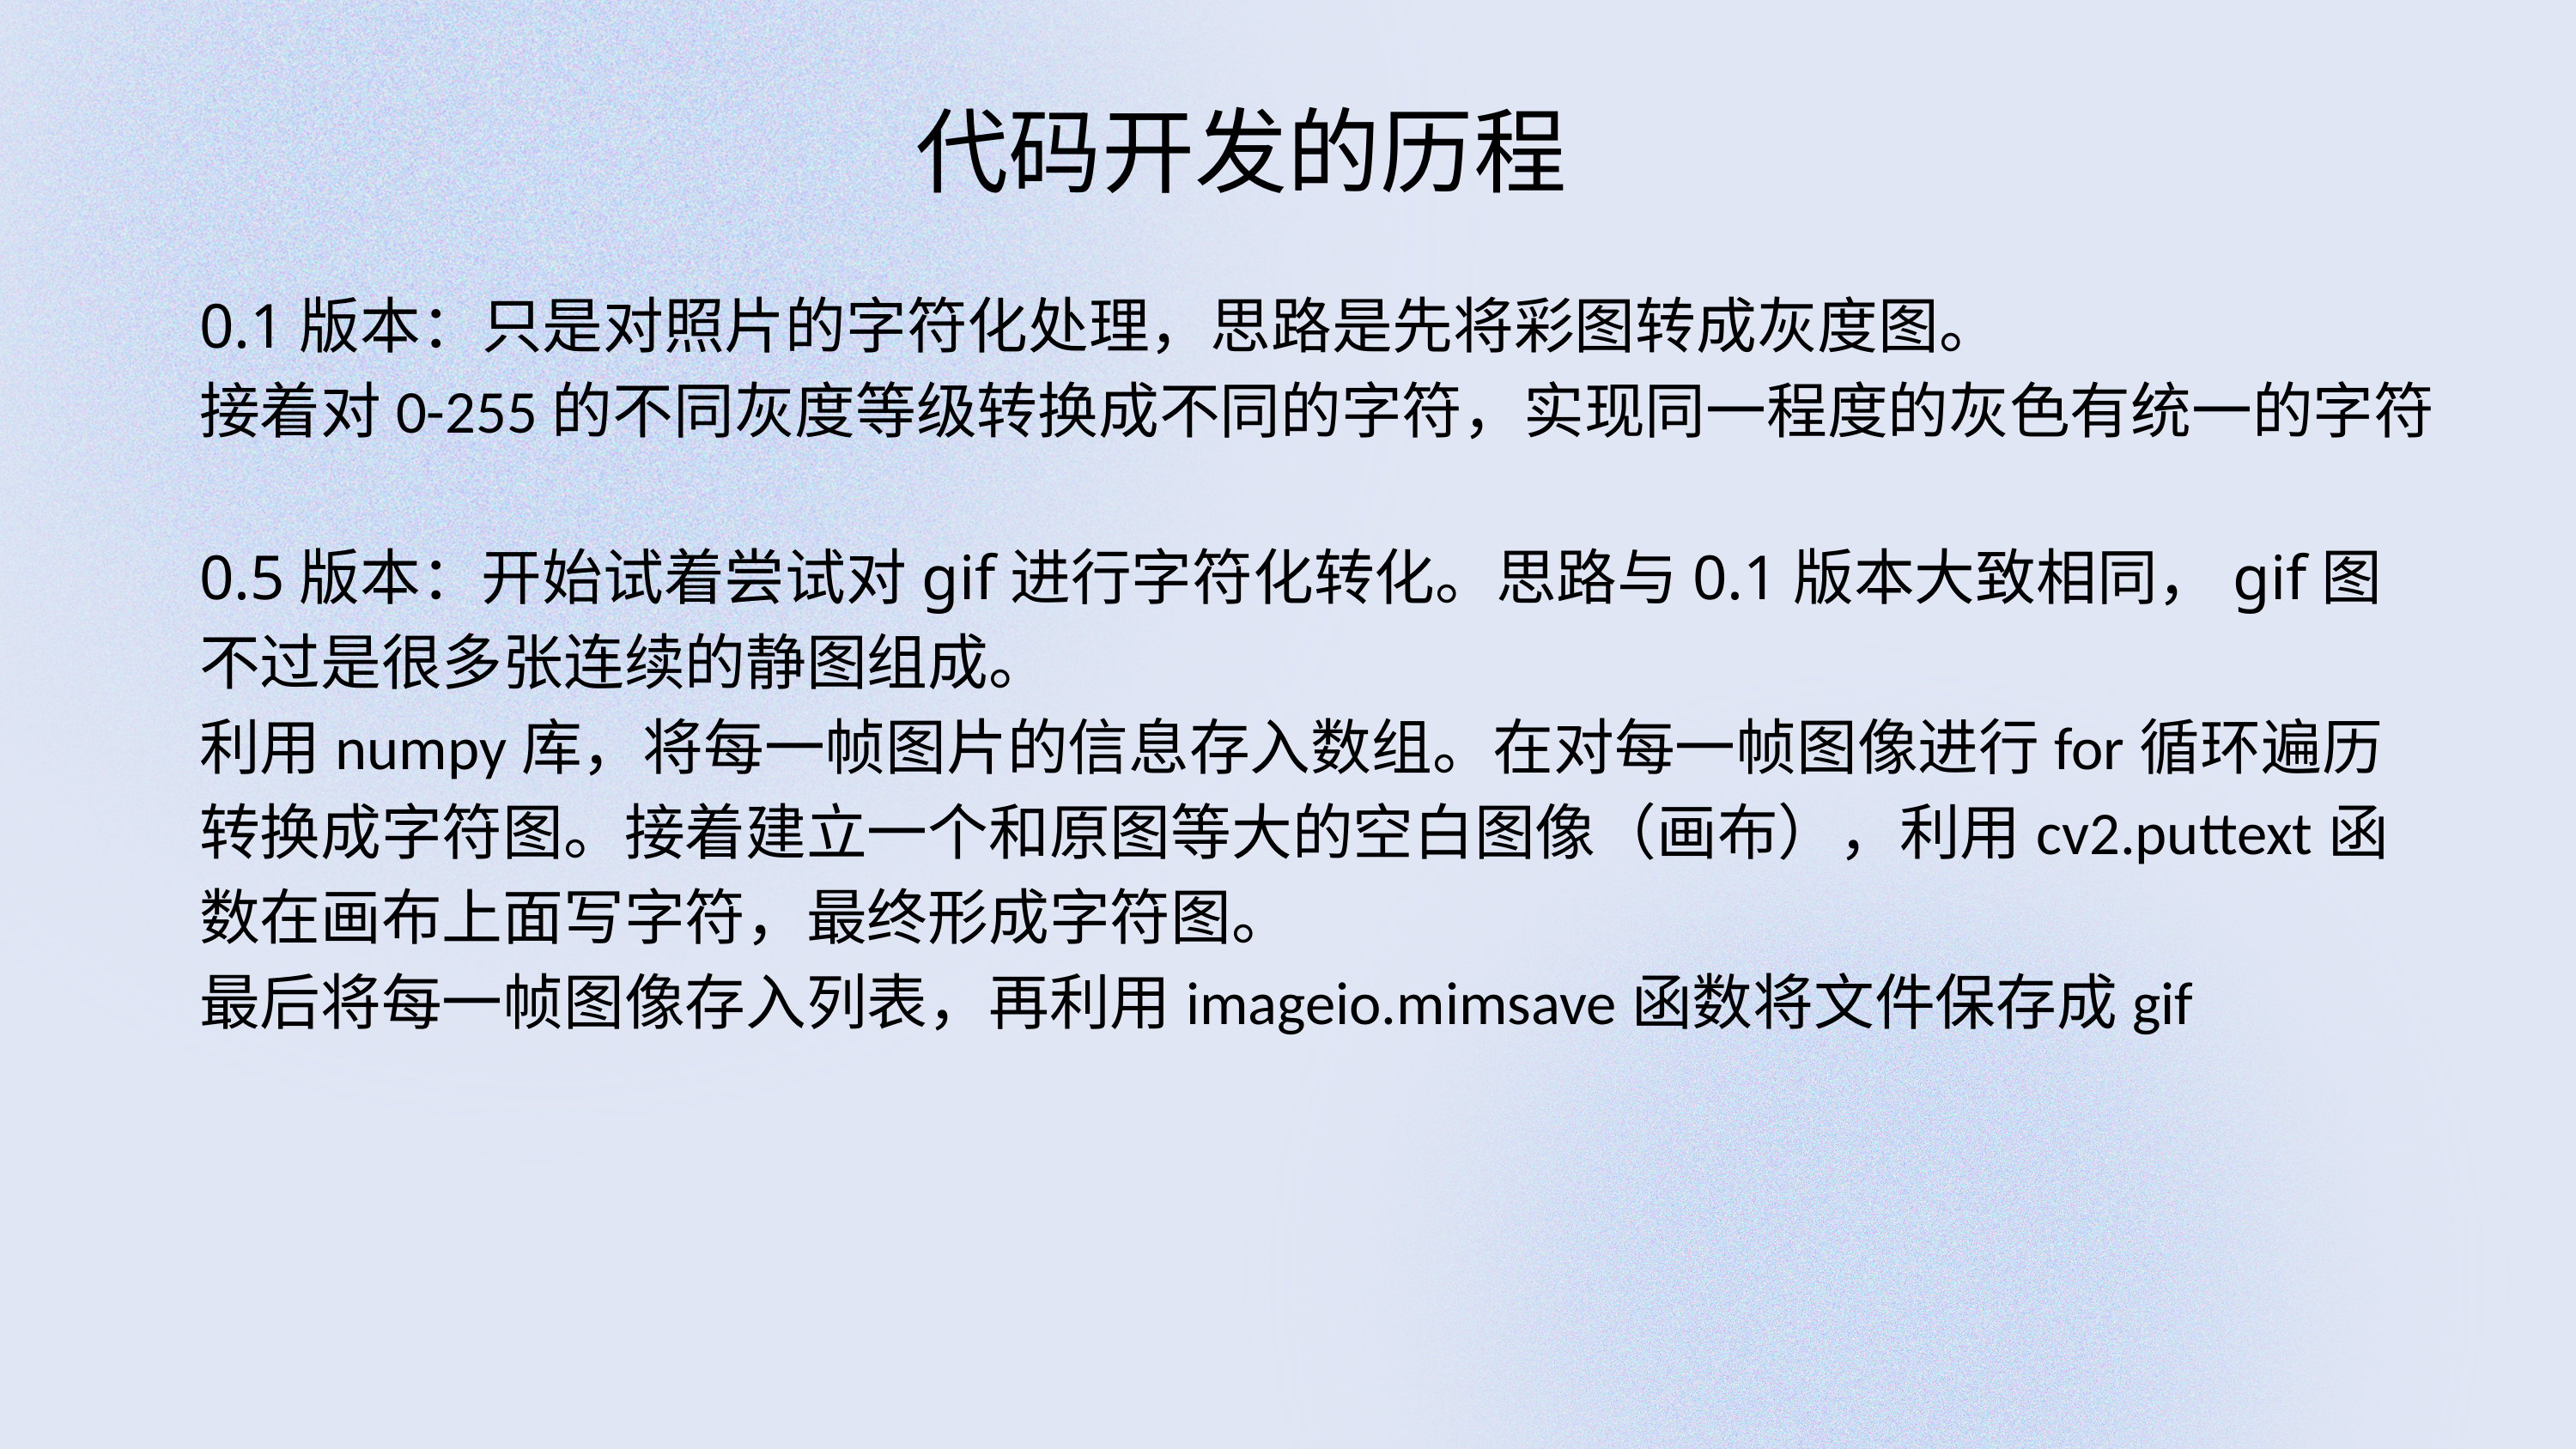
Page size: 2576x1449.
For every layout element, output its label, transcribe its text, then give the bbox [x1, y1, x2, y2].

picture [0, 0, 2512, 1449]
text_box 代码开发的历程 [1484, 74, 1567, 205]
text_box 0.5版本：开始试着尝试对gif进行字符化转化。思路与0.1版本大致相同，gif图不过是很多张连续的静图组成。 利用numpy库，将每一帧图片的信息存入数组。在对每一帧图像进行for循环遍历转换成字符图。接着建立一个和原图等大的空白图像（画布），利用cv2.puttext函数在画布上面写字符，最终形成字符图。 最后将每一帧图像存入列表，再利用imageio.mimsave函数将文件保存成gif [1484, 526, 2432, 643]
text_box 0.1版本：只是对照片的字符化处理，思路是先将彩图转成灰度图。 接着对0-255的不同灰度等级转换成不同的字符，实现同一程度的灰色有统一的字符 [1484, 275, 2512, 446]
